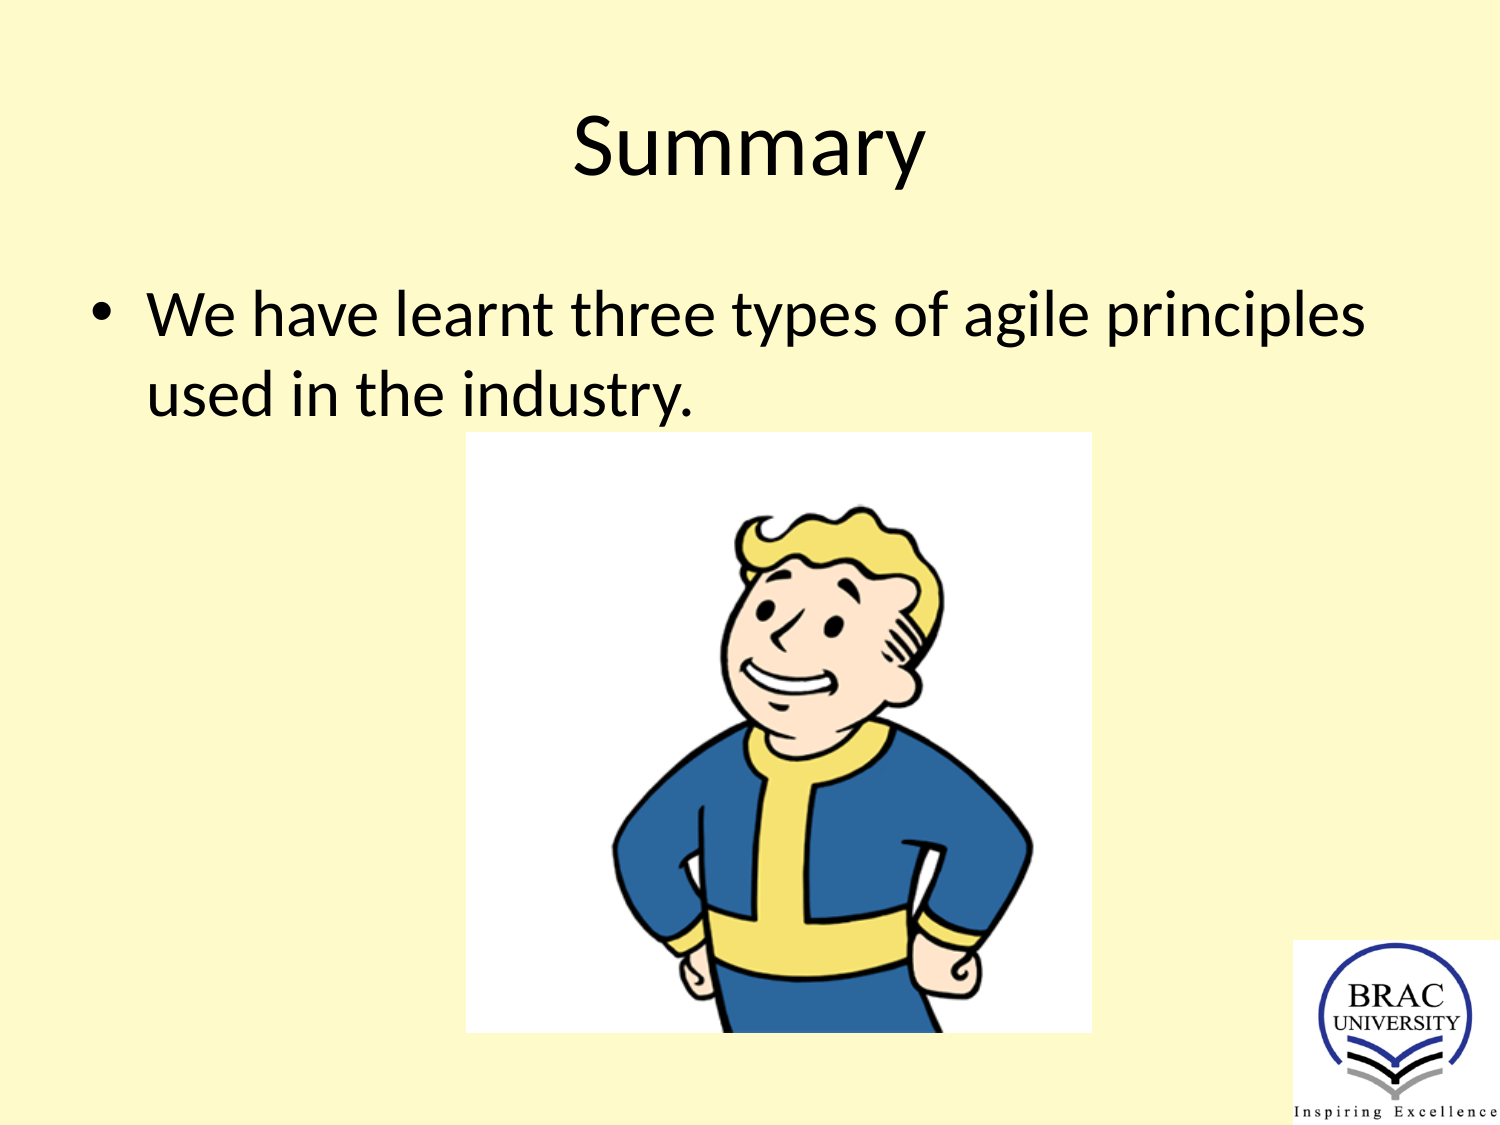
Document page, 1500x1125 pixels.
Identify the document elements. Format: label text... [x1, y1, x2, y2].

picture [1293, 940, 1500, 1125]
picture [466, 432, 1092, 1033]
title Summary [75, 45, 1425, 233]
list We have learnt three types of agile principles used in the industry. [75, 262, 1425, 1005]
